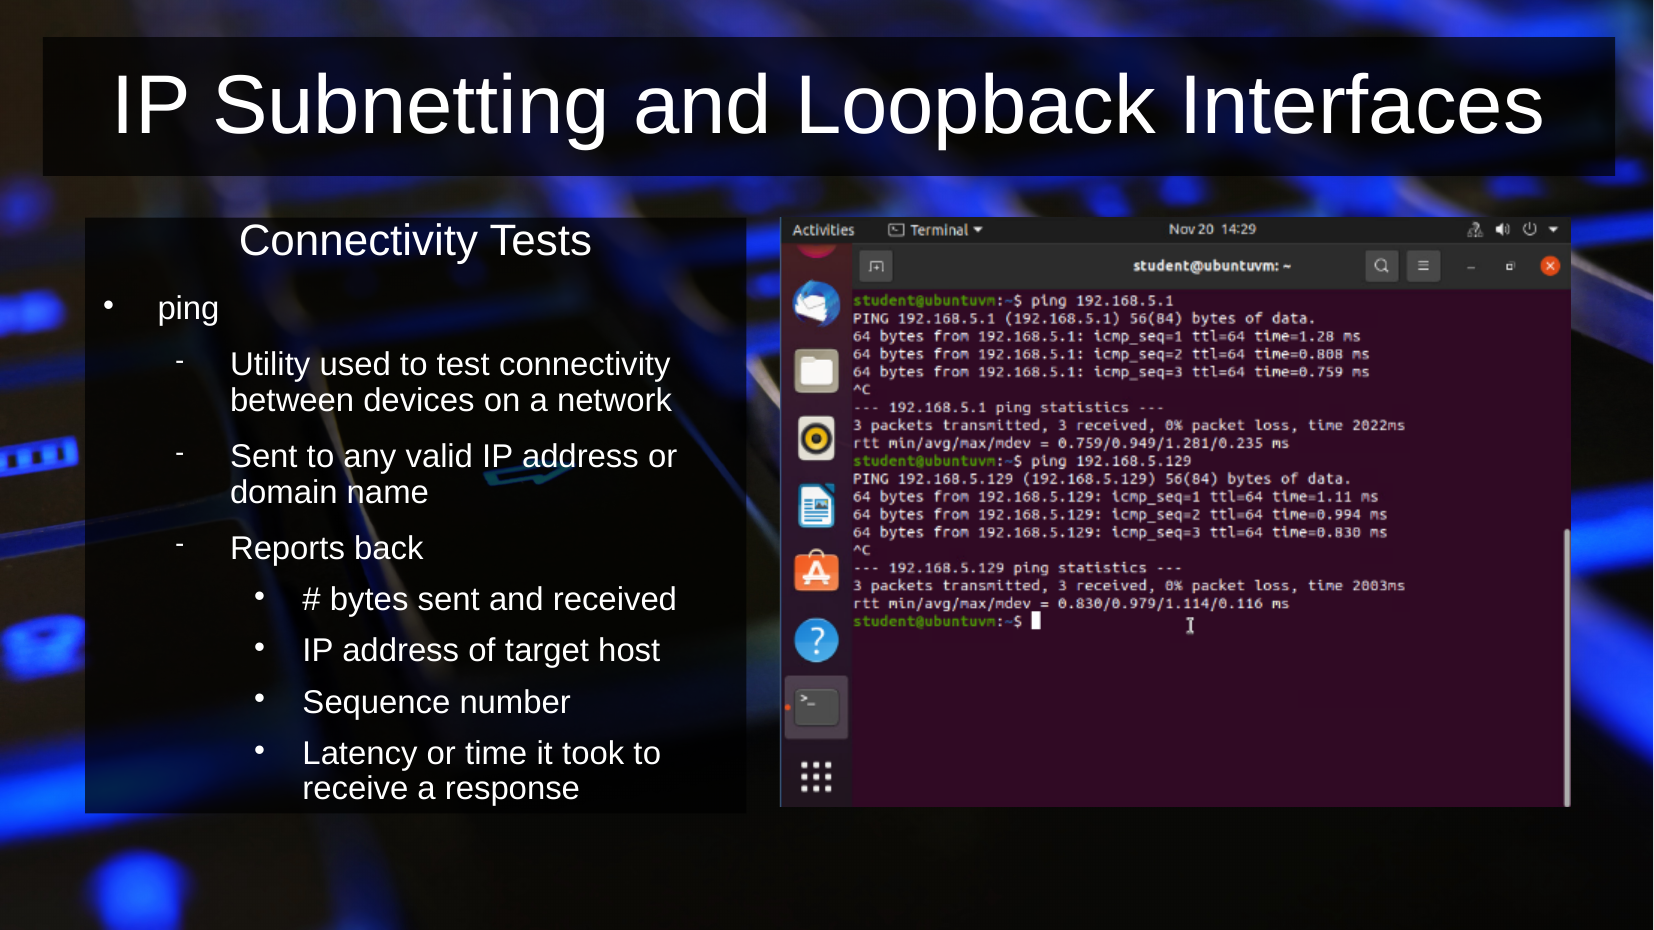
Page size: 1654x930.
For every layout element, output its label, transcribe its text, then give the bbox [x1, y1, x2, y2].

list Connectivity Tests ping Utility used to test connectivity between devices on a network Sent to any valid IP address or domain name Reports back # bytes sent and received IP address of target host Sequence number Latency or time it took to receive a response [85, 217, 747, 814]
picture [0, 0, 1654, 930]
title IP Subnetting and Loopback Interfaces [42, 37, 1616, 176]
